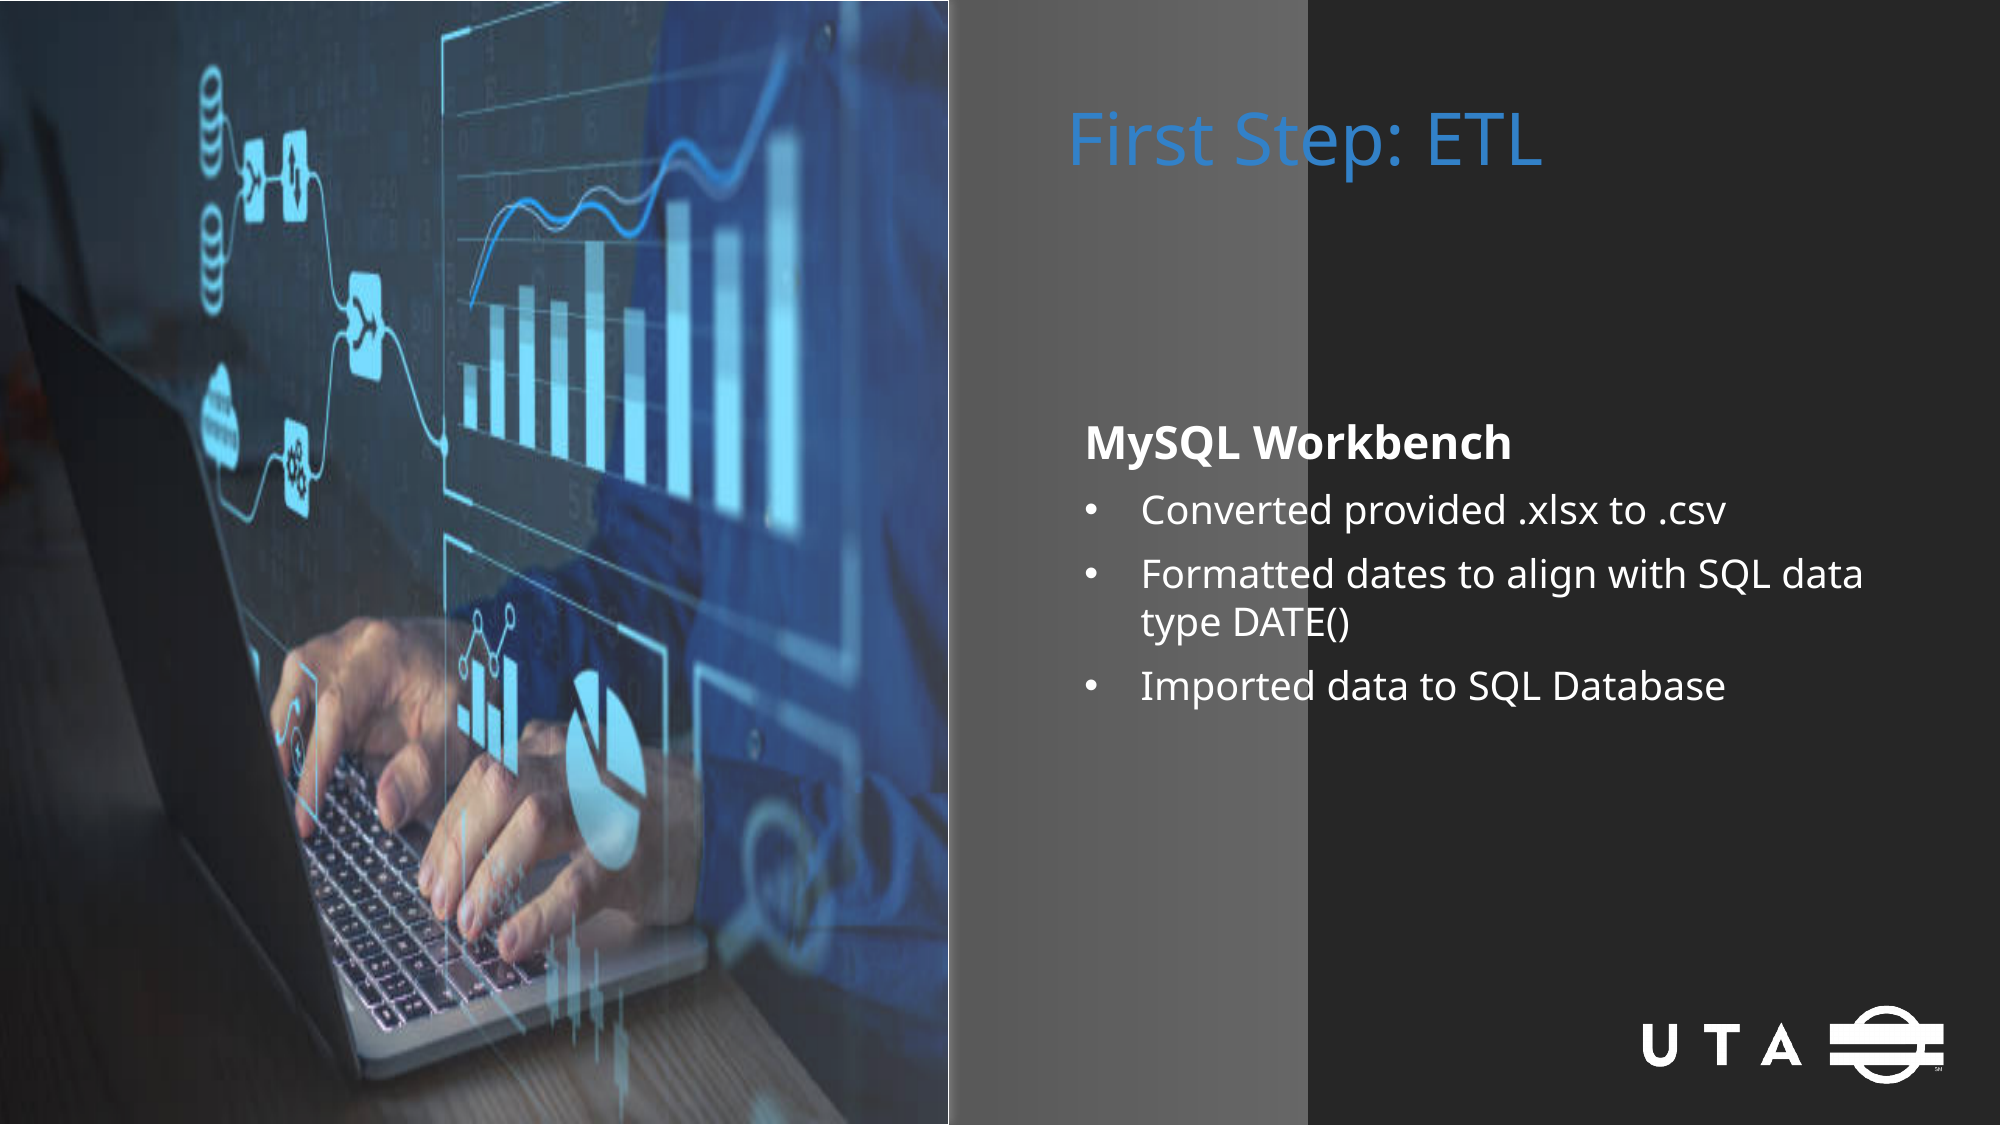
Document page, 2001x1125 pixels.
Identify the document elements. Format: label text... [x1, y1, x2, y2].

picture [1640, 1000, 1946, 1089]
picture [0, 0, 949, 1125]
text_box MySQL Workbench Converted provided .xlsx to .csv Formatted dates to align with SQL data type DATE() Imported data to SQL Database [1069, 406, 1930, 716]
text_box First Step: ETL [1051, 85, 1948, 188]
text_box [949, 0, 1308, 1125]
